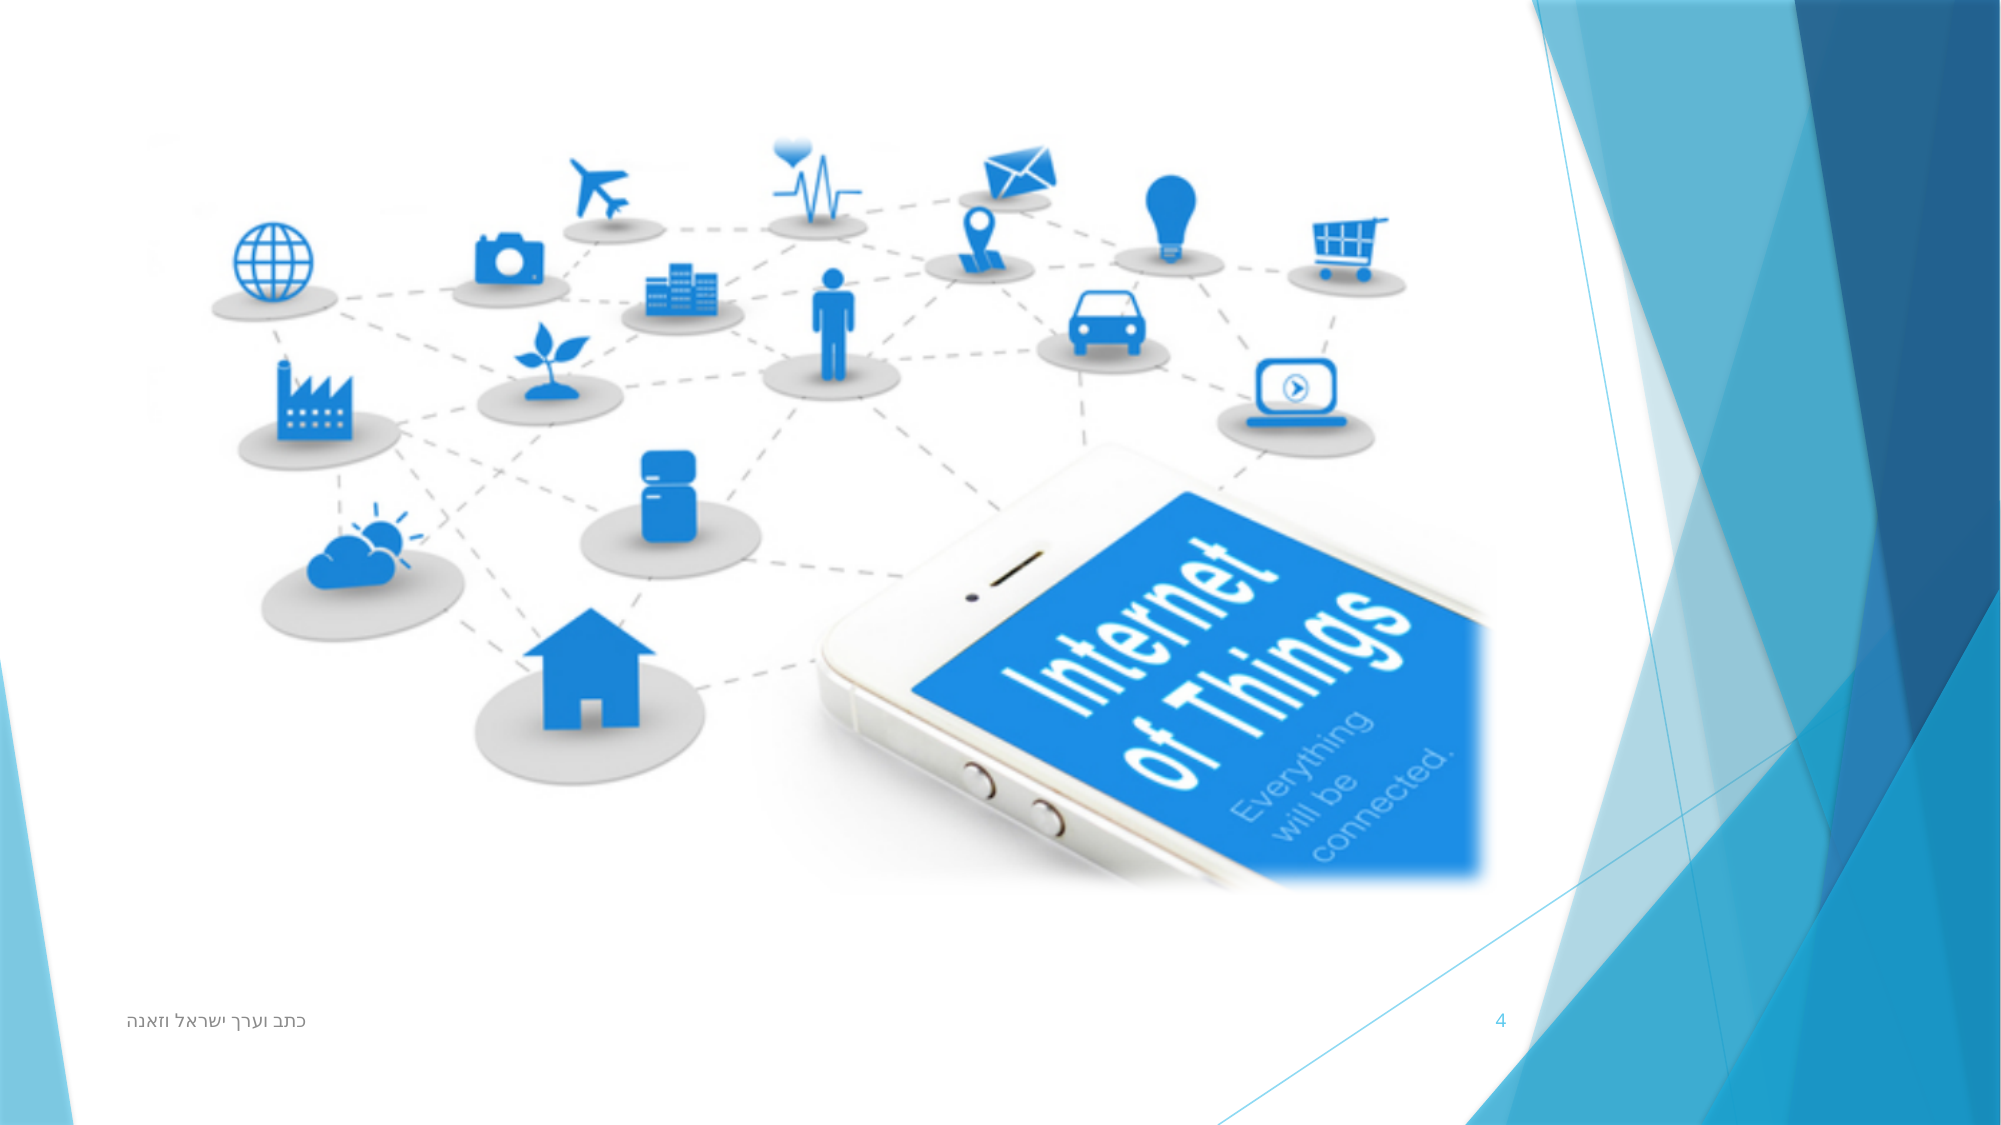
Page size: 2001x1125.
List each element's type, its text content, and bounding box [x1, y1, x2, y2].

slide_number 4 [1409, 991, 1522, 1051]
footer כתב וערך ישראל וזאנה [111, 991, 1145, 1051]
picture [146, 133, 1498, 895]
